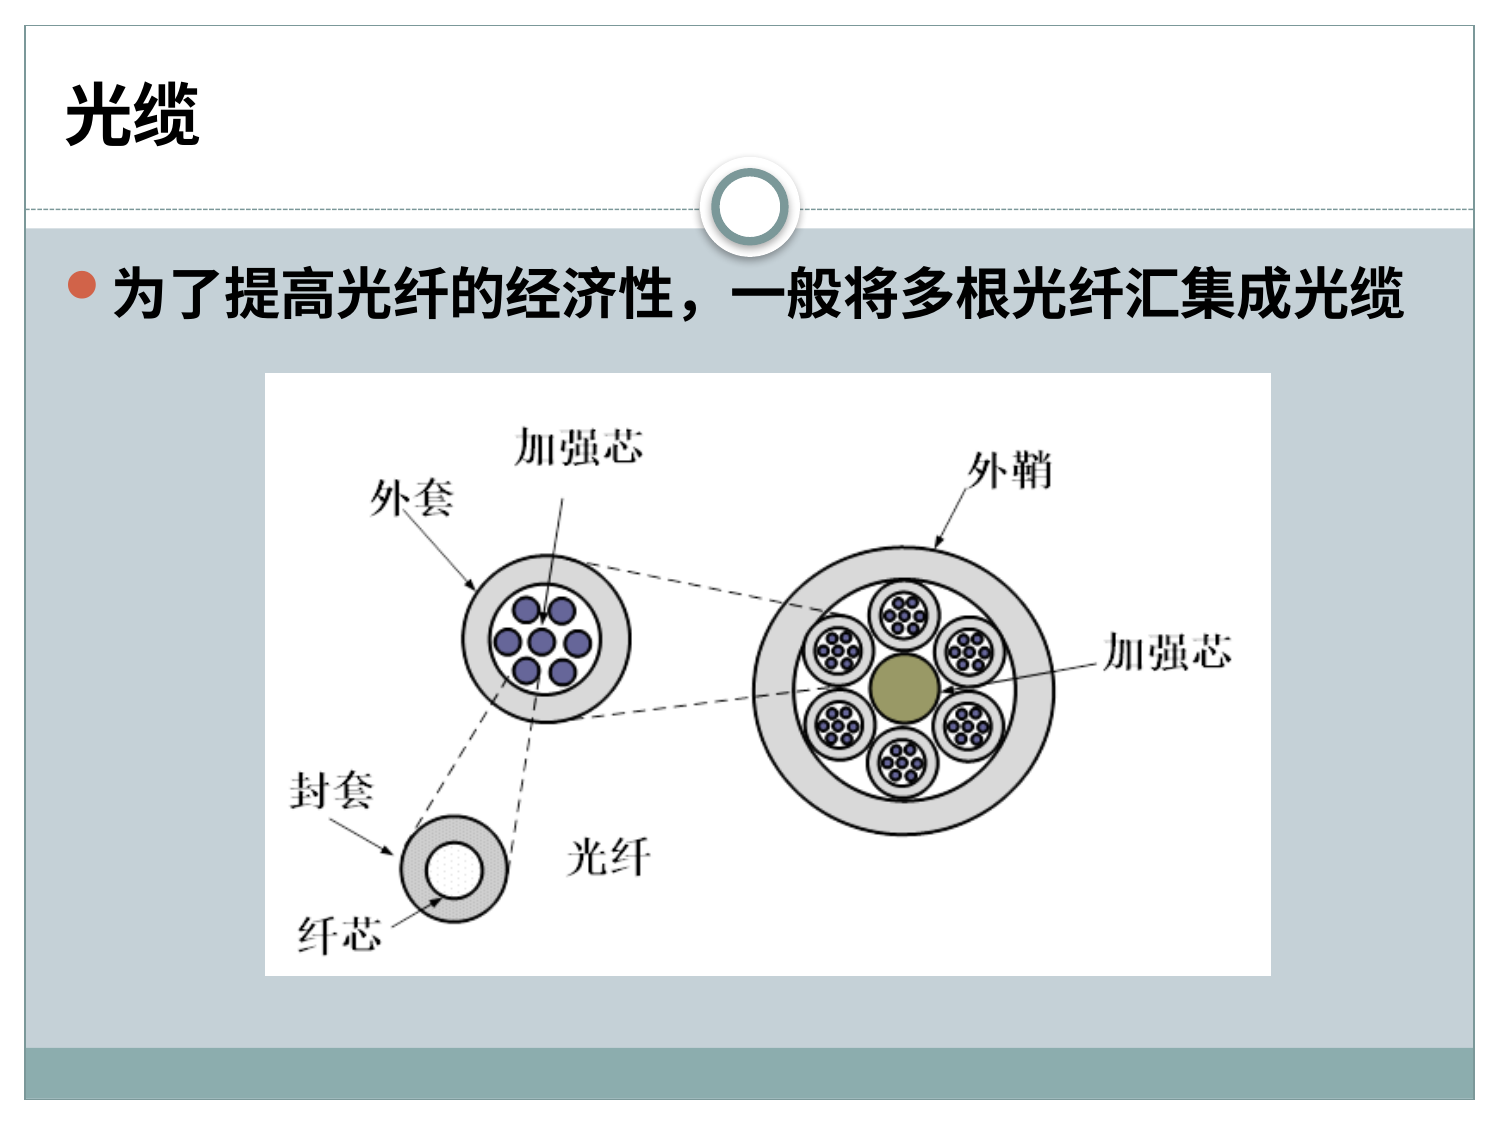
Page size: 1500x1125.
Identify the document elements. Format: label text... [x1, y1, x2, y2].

picture [265, 373, 1272, 977]
list 为了提高光纤的经济性，一般将多根光纤汇集成光缆 [49, 250, 1445, 1001]
title 光缆 [49, 37, 1450, 162]
